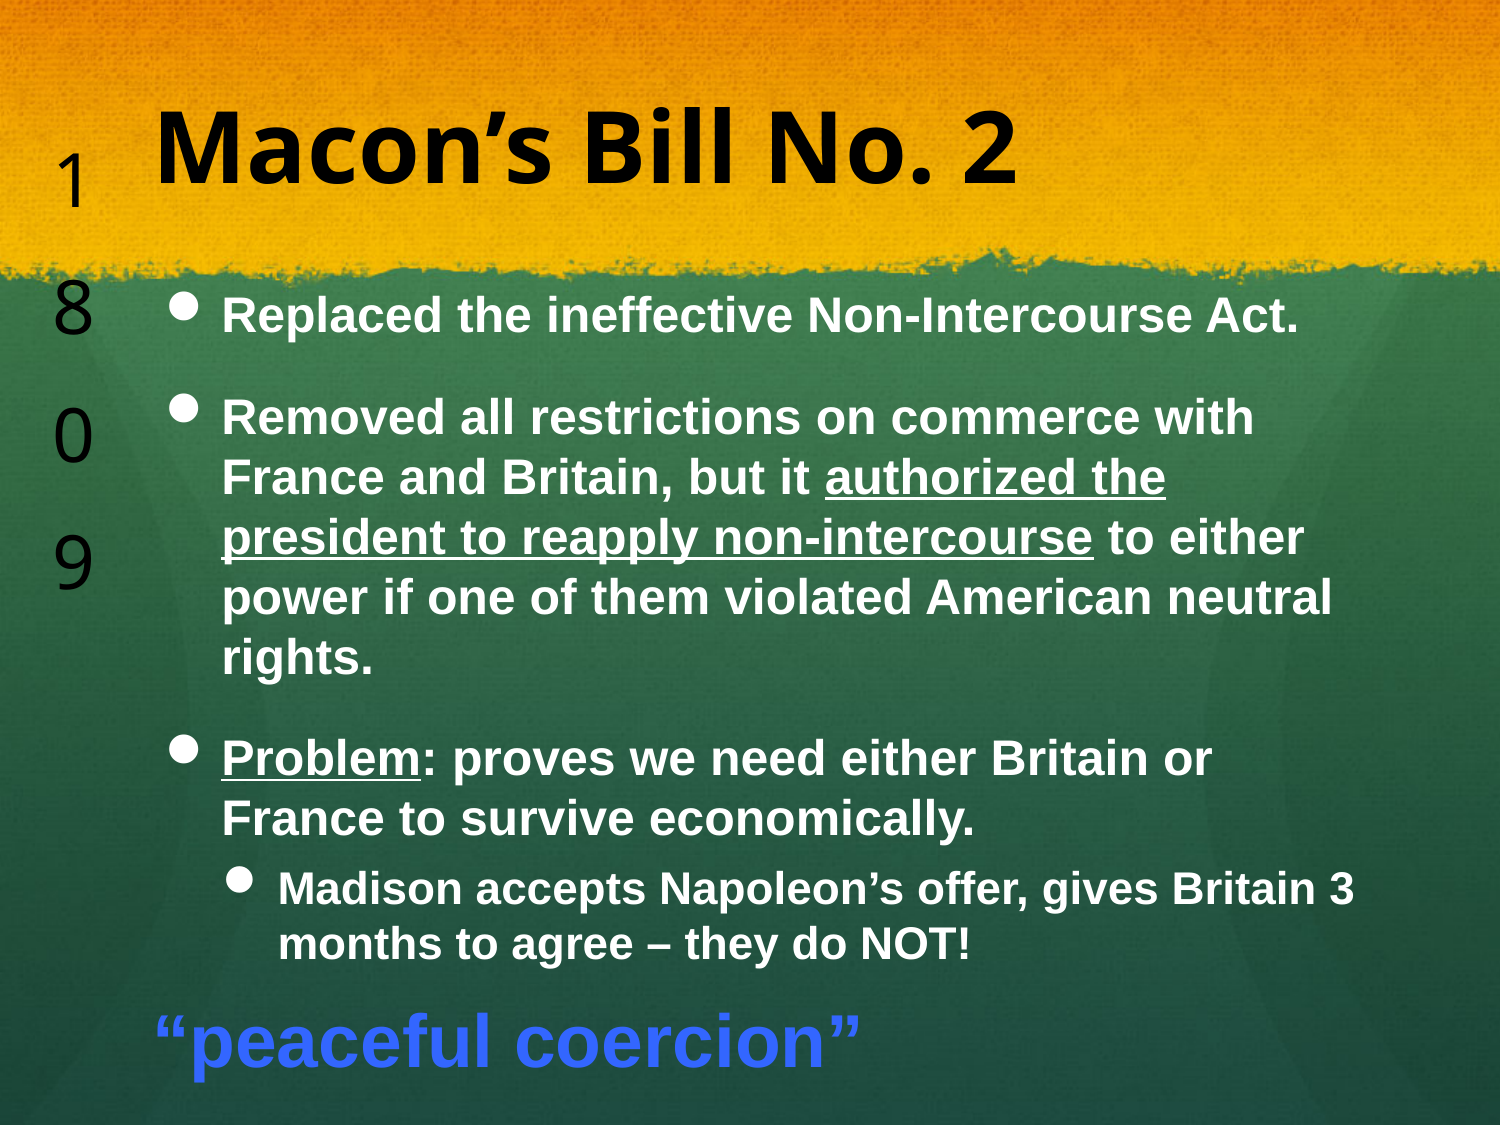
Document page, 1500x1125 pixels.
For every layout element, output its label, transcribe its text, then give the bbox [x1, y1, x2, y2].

title Macon’s Bill No. 2 [137, 37, 1500, 250]
list Replaced the ineffective Non-Intercourse Act. Removed all restrictions on commerce with France and Britain, but it authorized the president to reapply non-intercourse to either power if one of them violated American neutral rights. Problem: proves we need either Britain or France to survive economically. Madison accepts Napoleon’s offer, gives Britain 3 months to agree – they do NOT! [150, 275, 1388, 1013]
text_box “peaceful coercion” [137, 984, 1125, 1090]
text_box 1 8 0 9 [37, 124, 138, 740]
picture [0, 0, 1500, 1125]
